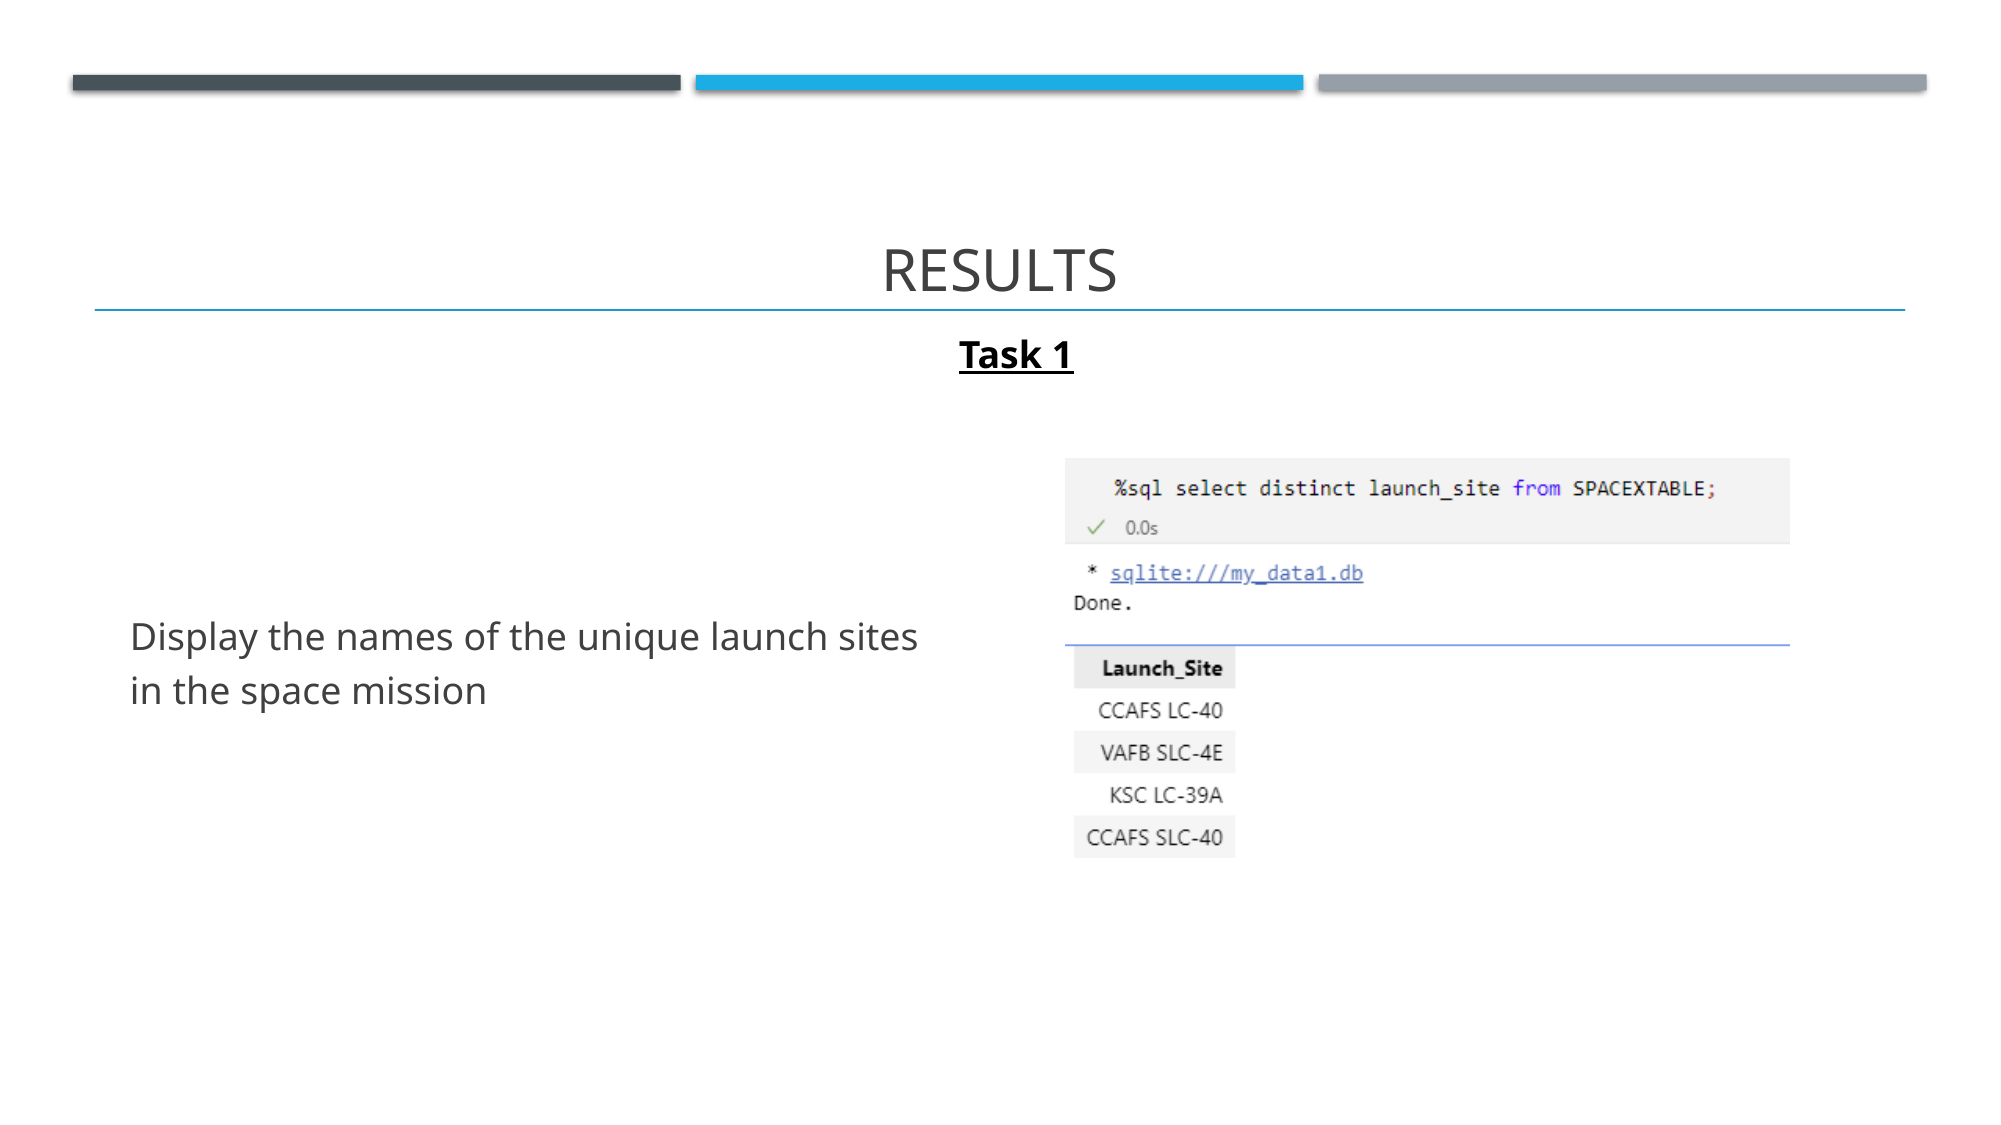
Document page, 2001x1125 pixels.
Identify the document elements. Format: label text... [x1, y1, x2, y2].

picture [1064, 458, 1790, 858]
text_box Task 1 [758, 323, 1274, 428]
list Display the names of the unique launch sites in the space mission [115, 483, 955, 833]
title Results [95, 115, 1905, 309]
